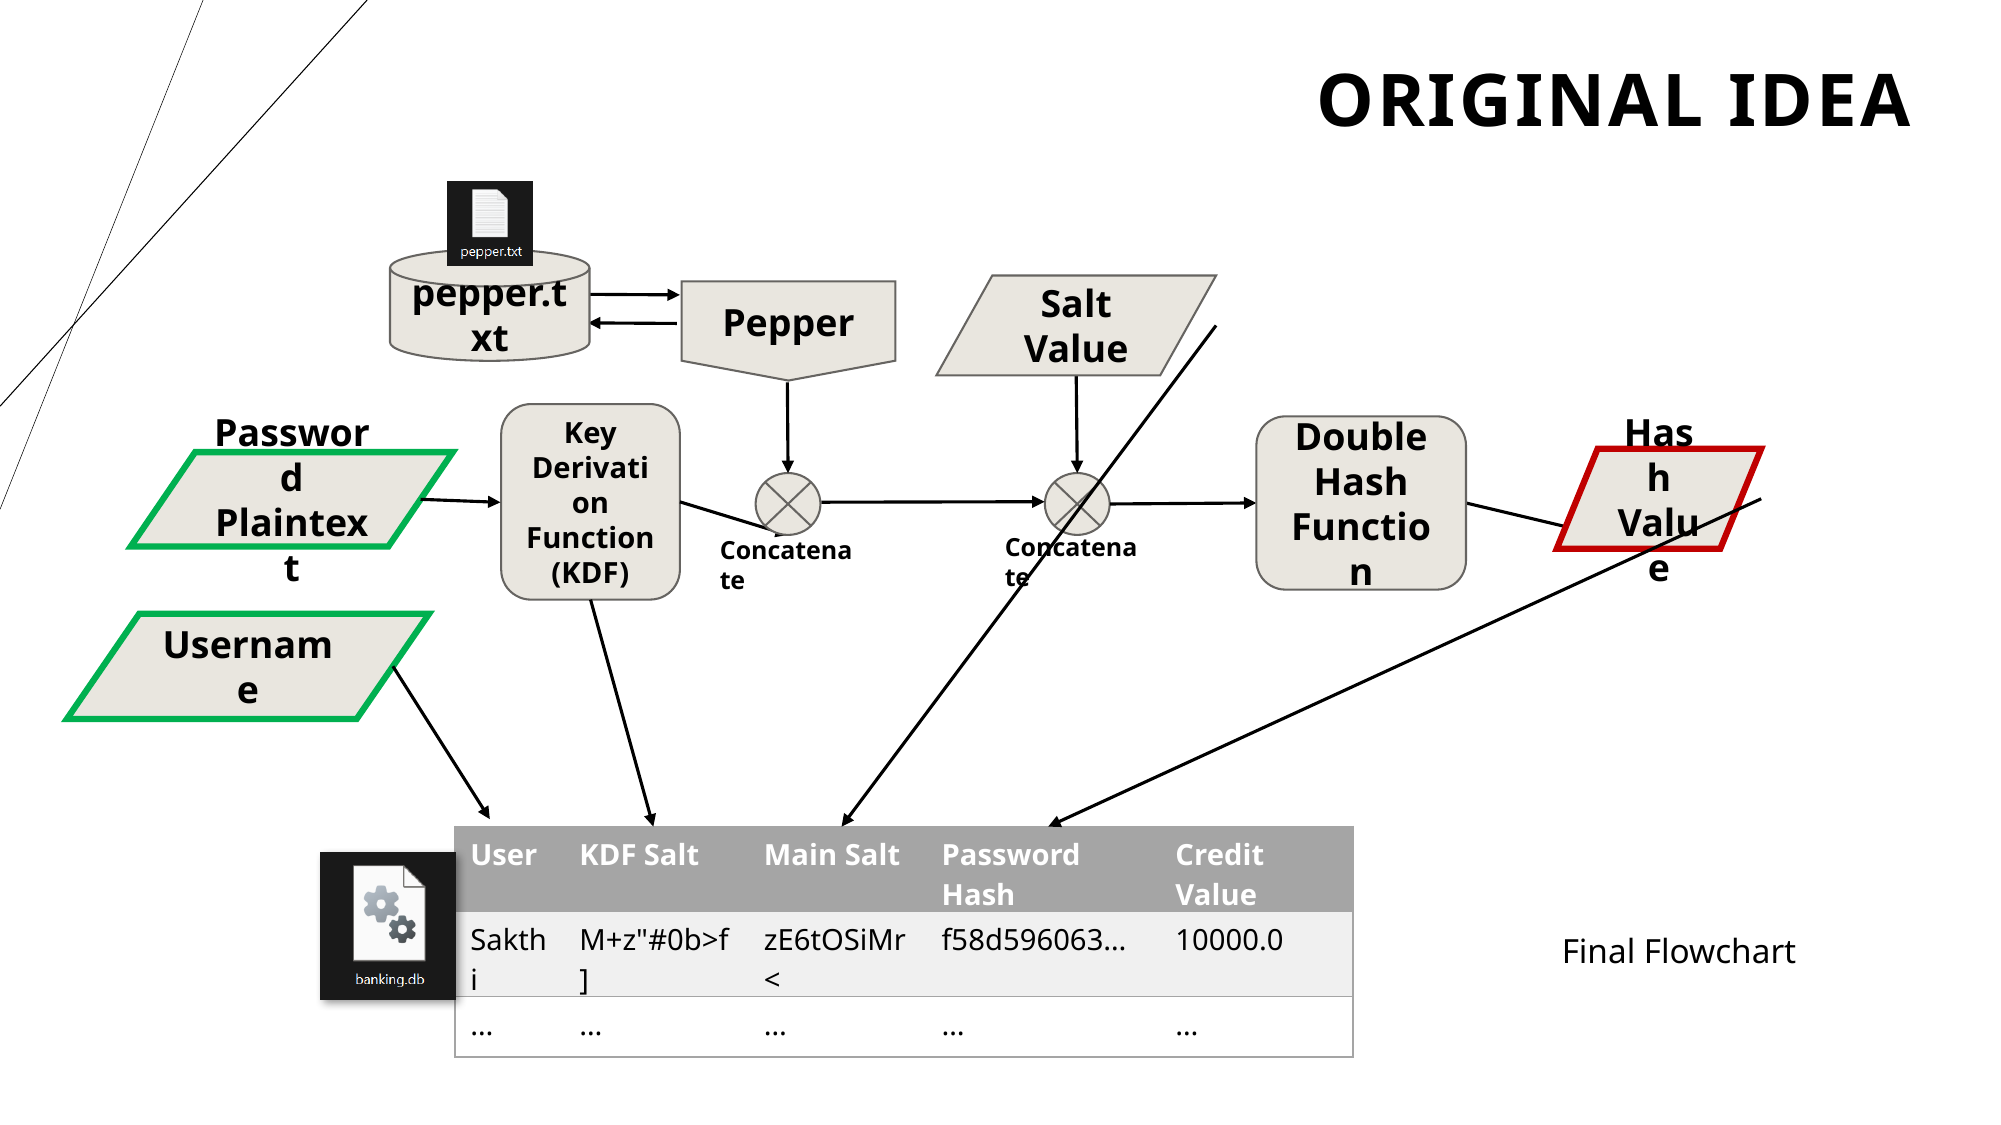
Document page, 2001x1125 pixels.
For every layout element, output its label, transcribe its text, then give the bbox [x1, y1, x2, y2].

text_box Original Idea [999, 55, 1927, 150]
table_cell Sakthi [465, 912, 564, 996]
table_cell 10000.0 [1160, 912, 1352, 996]
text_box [841, 375, 1049, 827]
text_box Concatenate [704, 527, 841, 603]
table_header KDF Salt [564, 827, 749, 911]
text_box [420, 499, 501, 503]
table_header Credit Value [1160, 827, 1352, 911]
text_box [1072, 482, 1111, 523]
text_box Concatenate [1049, 523, 1163, 548]
table_header User [456, 827, 564, 911]
text_box Double Hash Function [1255, 415, 1468, 548]
text_box pepper.txt [388, 250, 591, 362]
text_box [590, 599, 654, 827]
text_box Salt Value [935, 274, 1218, 377]
table_cell … [456, 997, 564, 1056]
table_header Password Hash [927, 827, 1160, 911]
text_box Username [64, 612, 432, 720]
table_cell … [1160, 997, 1352, 1056]
table_cell … [927, 997, 1160, 1056]
text_box Final Flowchart [1546, 922, 1855, 978]
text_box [1465, 498, 1578, 503]
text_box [1048, 548, 1639, 827]
table_cell zE6tOSiMr< [749, 912, 927, 996]
table_cell f58d596063… [927, 912, 1160, 996]
text_box [1049, 472, 1099, 523]
picture [447, 181, 533, 266]
text_box Password Plaintext [128, 451, 455, 548]
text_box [392, 666, 490, 820]
text_box Pepper [680, 280, 897, 382]
table_header Main Salt [749, 827, 927, 911]
table_cell … [749, 997, 927, 1056]
table_cell … [564, 997, 749, 1056]
text_box Key Derivation Function (KDF) [500, 403, 681, 601]
picture [320, 852, 456, 1000]
text_box [754, 472, 822, 527]
text_box Hash Value [1555, 447, 1763, 550]
table_cell M+z"#0b>f] [564, 912, 749, 996]
